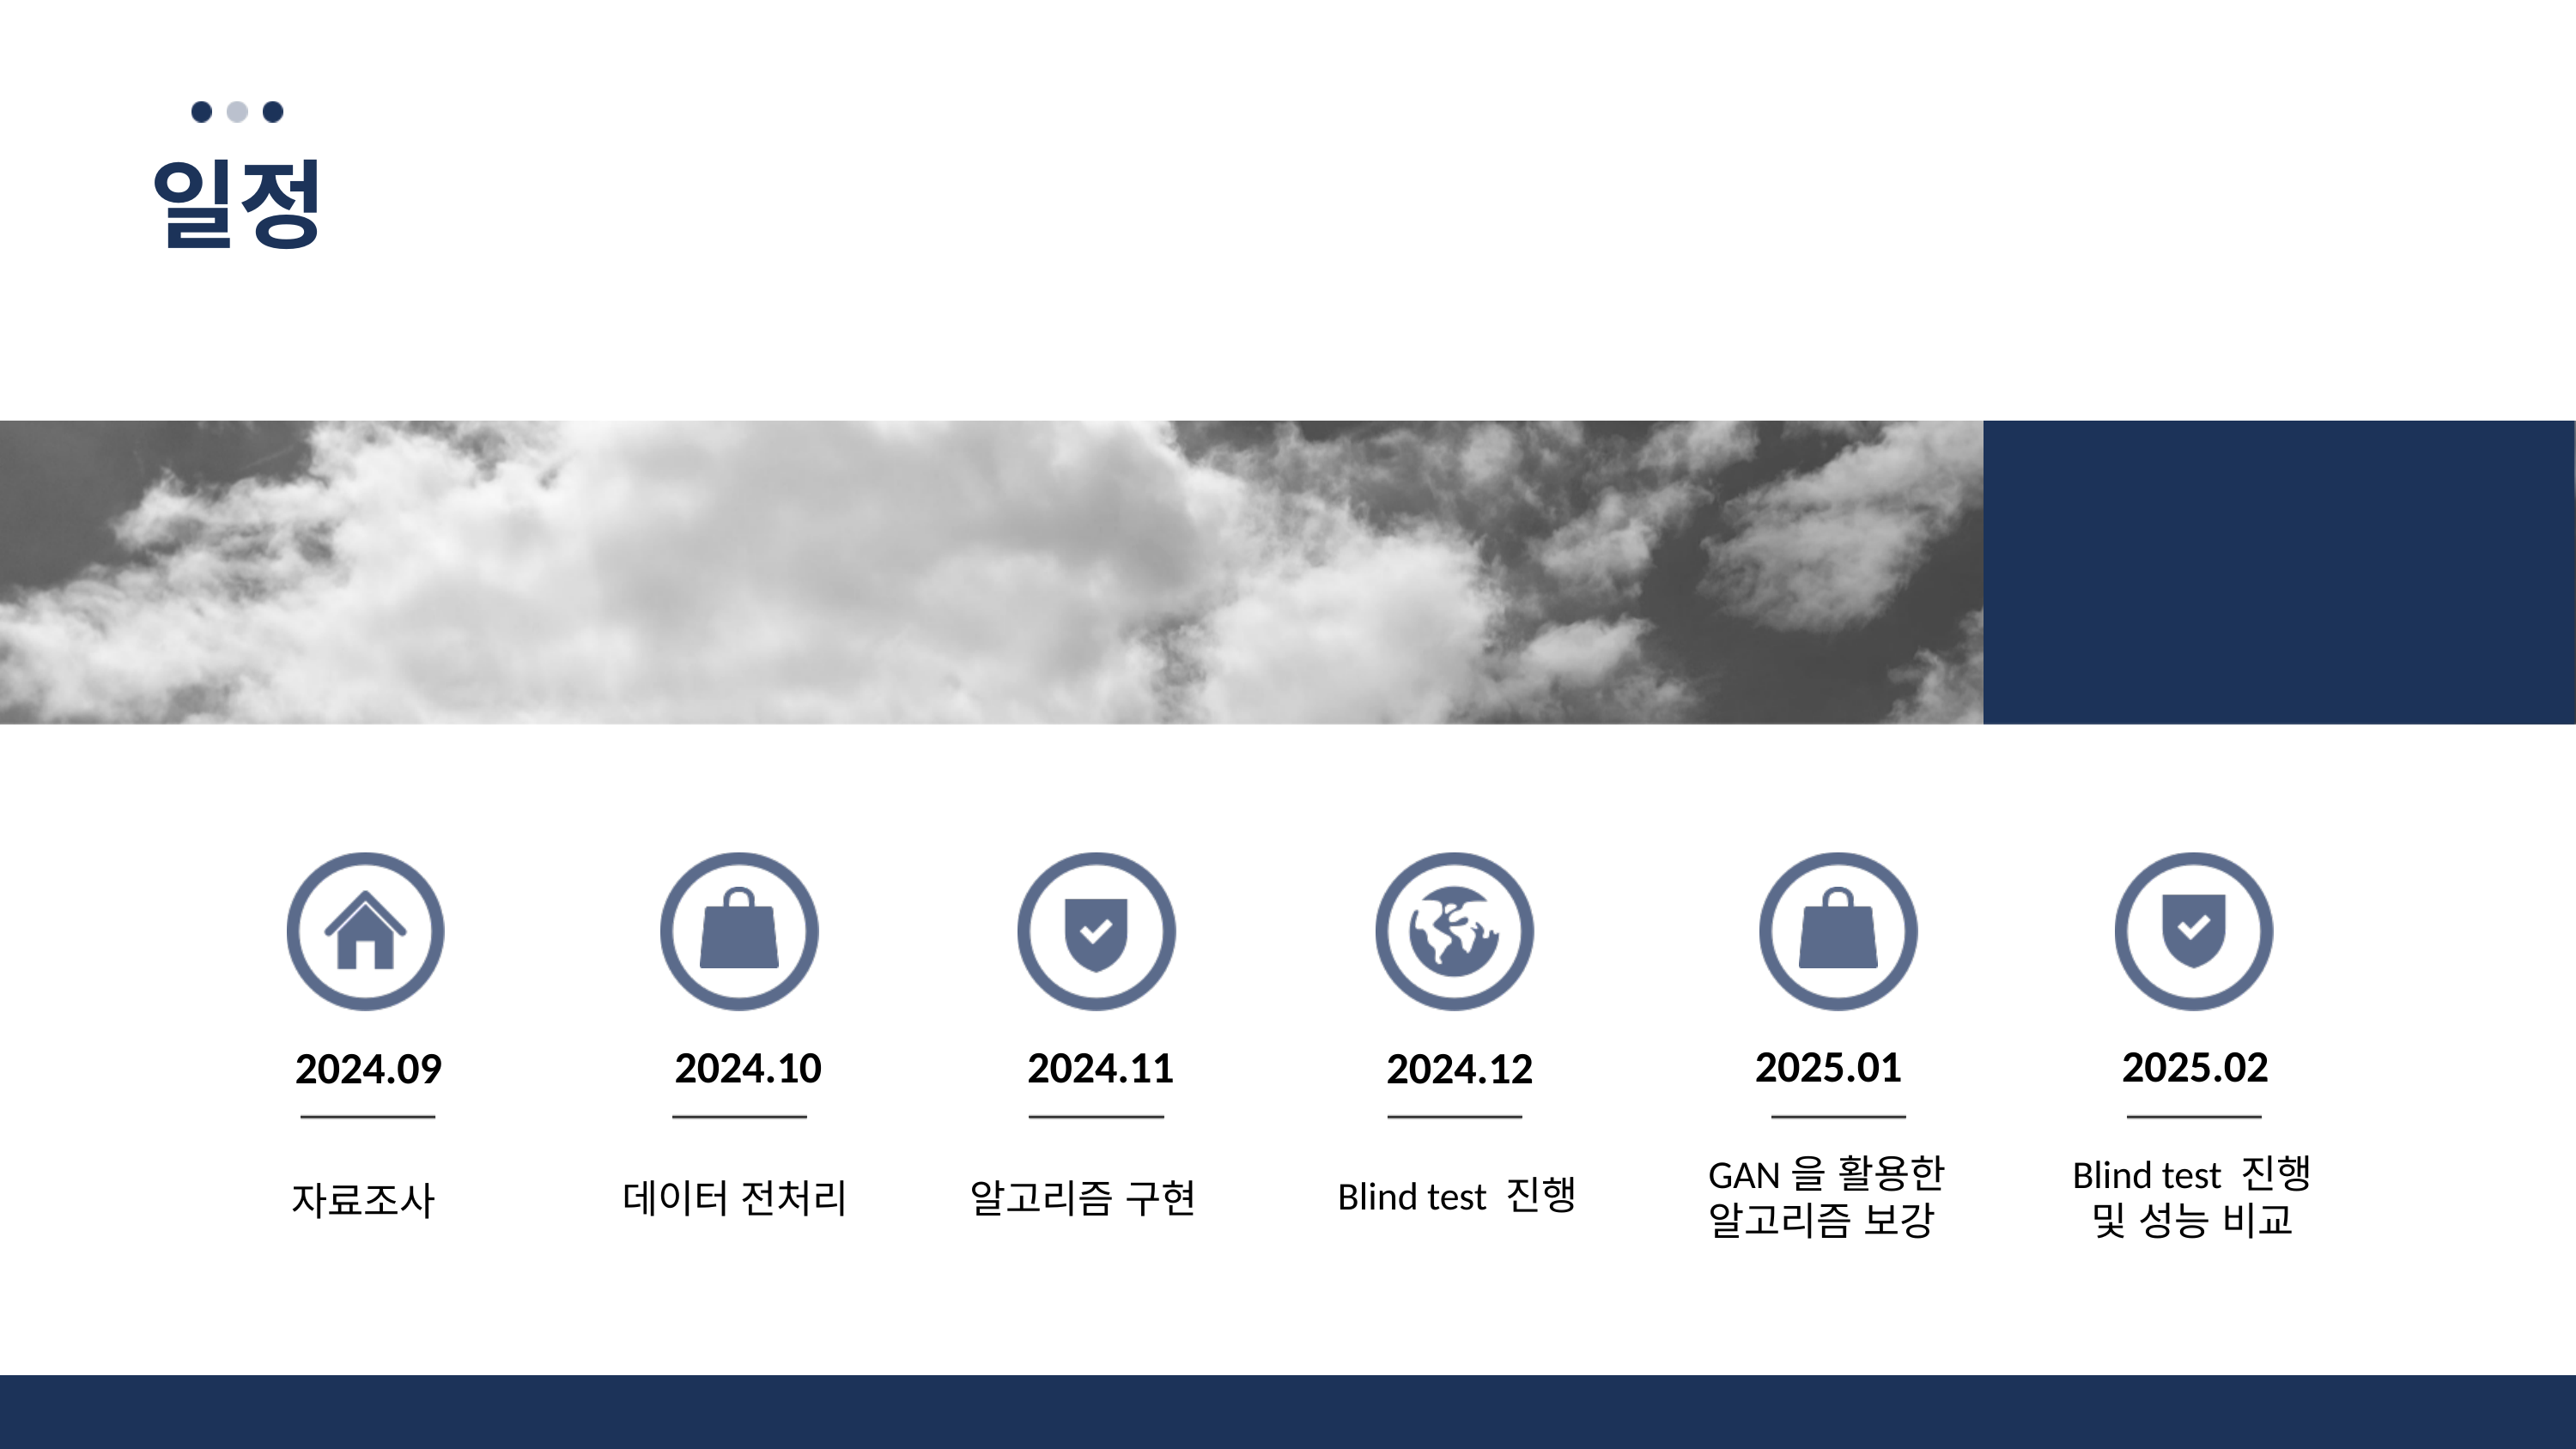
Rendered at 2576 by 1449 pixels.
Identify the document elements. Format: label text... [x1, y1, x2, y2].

text_box Blind test 진행 및 성능 비교 [2050, 1143, 2336, 1250]
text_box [1771, 1113, 1906, 1121]
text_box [671, 1113, 807, 1121]
text_box 2024.09 [282, 1033, 472, 1100]
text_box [2126, 1113, 2262, 1121]
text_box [286, 852, 446, 1011]
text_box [700, 887, 779, 969]
text_box 2024.12 [1373, 1033, 1566, 1100]
text_box 알고리즘 구현 [957, 1167, 1242, 1228]
text_box Blind test 진행 [1325, 1164, 1610, 1224]
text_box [2115, 852, 2274, 1011]
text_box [1759, 852, 1918, 1011]
text_box 2025.02 [2109, 1031, 2302, 1098]
text_box 데이터 전처리 [609, 1167, 895, 1228]
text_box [1983, 421, 2576, 724]
picture [963, 1111, 1231, 1125]
picture [234, 1111, 503, 1125]
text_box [1055, 895, 1137, 977]
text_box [263, 101, 284, 123]
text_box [659, 852, 819, 1011]
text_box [1375, 852, 1534, 1011]
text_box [1387, 1113, 1522, 1121]
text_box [1799, 887, 1878, 969]
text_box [0, 1375, 2576, 1449]
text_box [300, 1113, 435, 1121]
picture [2060, 1111, 2330, 1125]
picture [605, 1111, 874, 1125]
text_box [0, 421, 1982, 724]
text_box 일정 [137, 137, 1800, 267]
text_box 2025.01 [1742, 1031, 1935, 1098]
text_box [1017, 852, 1176, 1011]
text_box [2154, 891, 2235, 973]
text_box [191, 101, 213, 123]
text_box GAN을 활용한 알고리즘 보강 [1695, 1143, 1981, 1250]
text_box 2024.11 [1014, 1032, 1208, 1099]
text_box 2024.10 [661, 1032, 860, 1099]
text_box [1029, 1113, 1164, 1121]
picture [1704, 1111, 1973, 1125]
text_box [227, 101, 248, 123]
picture [1321, 1111, 1589, 1125]
text_box 자료조사 [278, 1169, 465, 1230]
